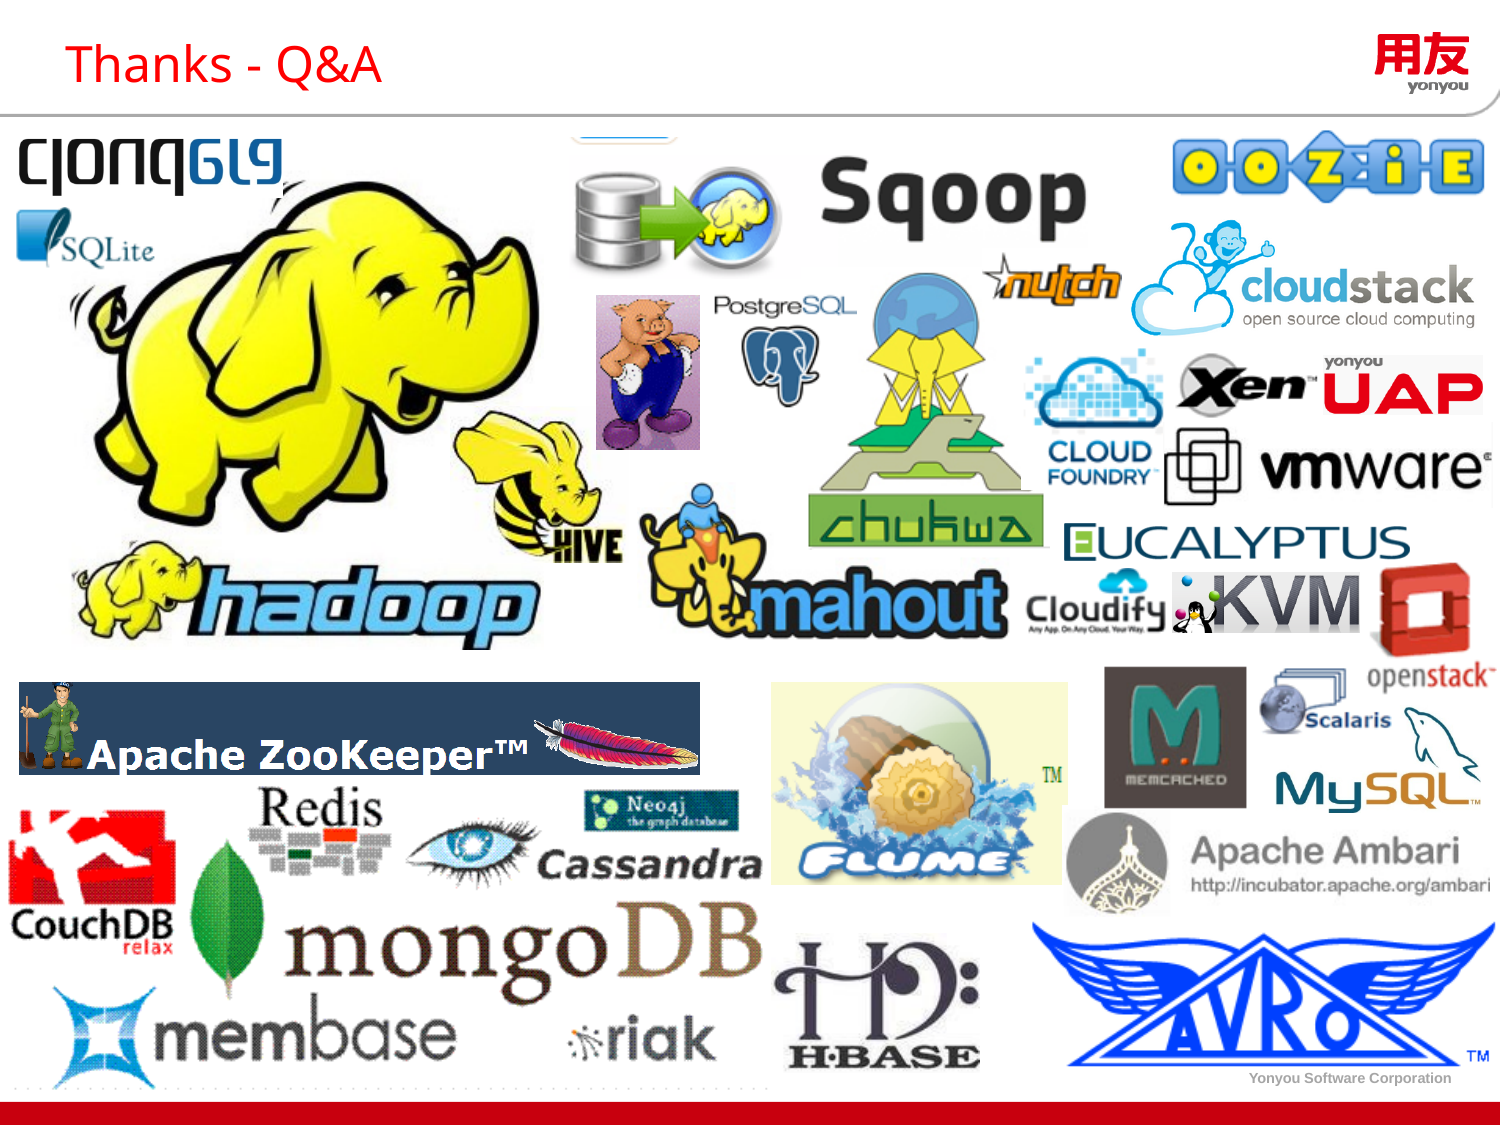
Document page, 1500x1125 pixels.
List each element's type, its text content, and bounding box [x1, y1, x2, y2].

picture [0, 32, 1500, 117]
picture [1166, 126, 1490, 208]
picture [1126, 219, 1482, 338]
title Thanks - Q&A [50, 25, 1263, 95]
picture [562, 137, 1493, 644]
picture [12, 137, 701, 651]
picture [1020, 568, 1360, 643]
picture [4, 520, 1500, 1093]
